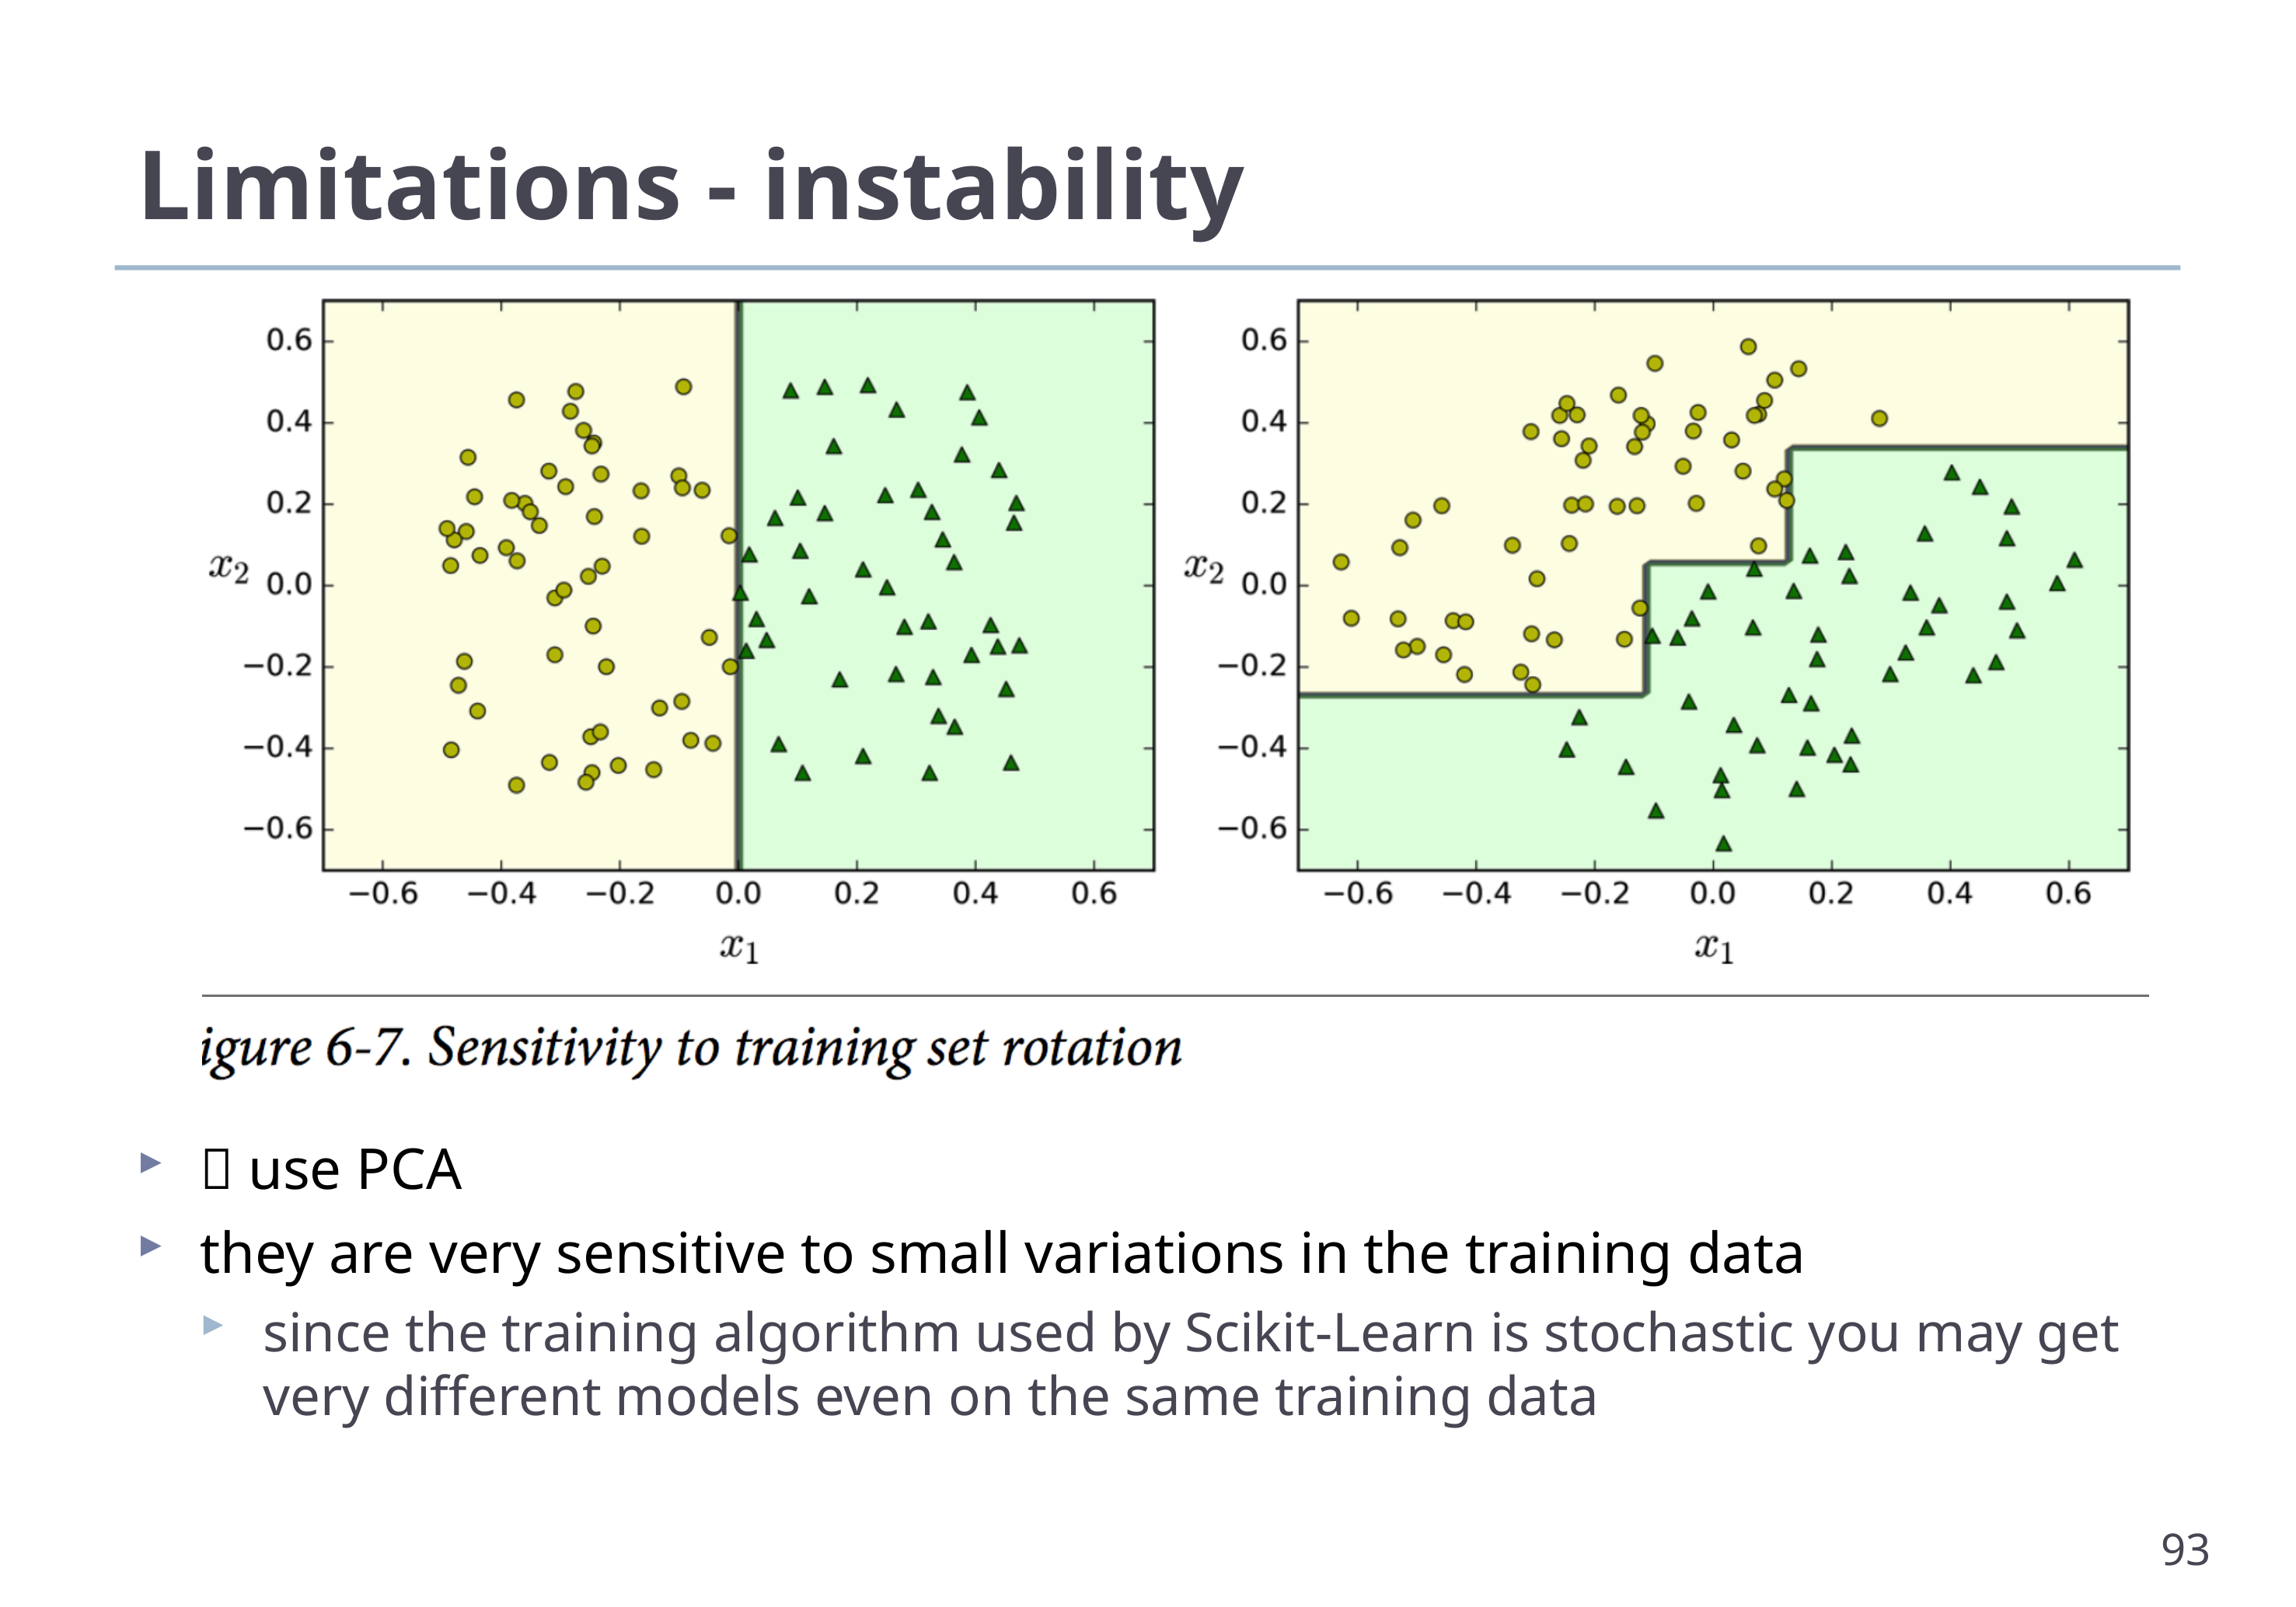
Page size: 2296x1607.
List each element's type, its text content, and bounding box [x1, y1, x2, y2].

list  use PCA they are very sensitive to small variations in the training data since the training algorithm used by Scikit-Learn is stochastic you may get very different models even on the same training data [114, 285, 2181, 1442]
picture [201, 288, 2149, 1098]
slide_number 93 [2138, 1510, 2292, 1596]
title Limitations - instability [114, 35, 2181, 250]
